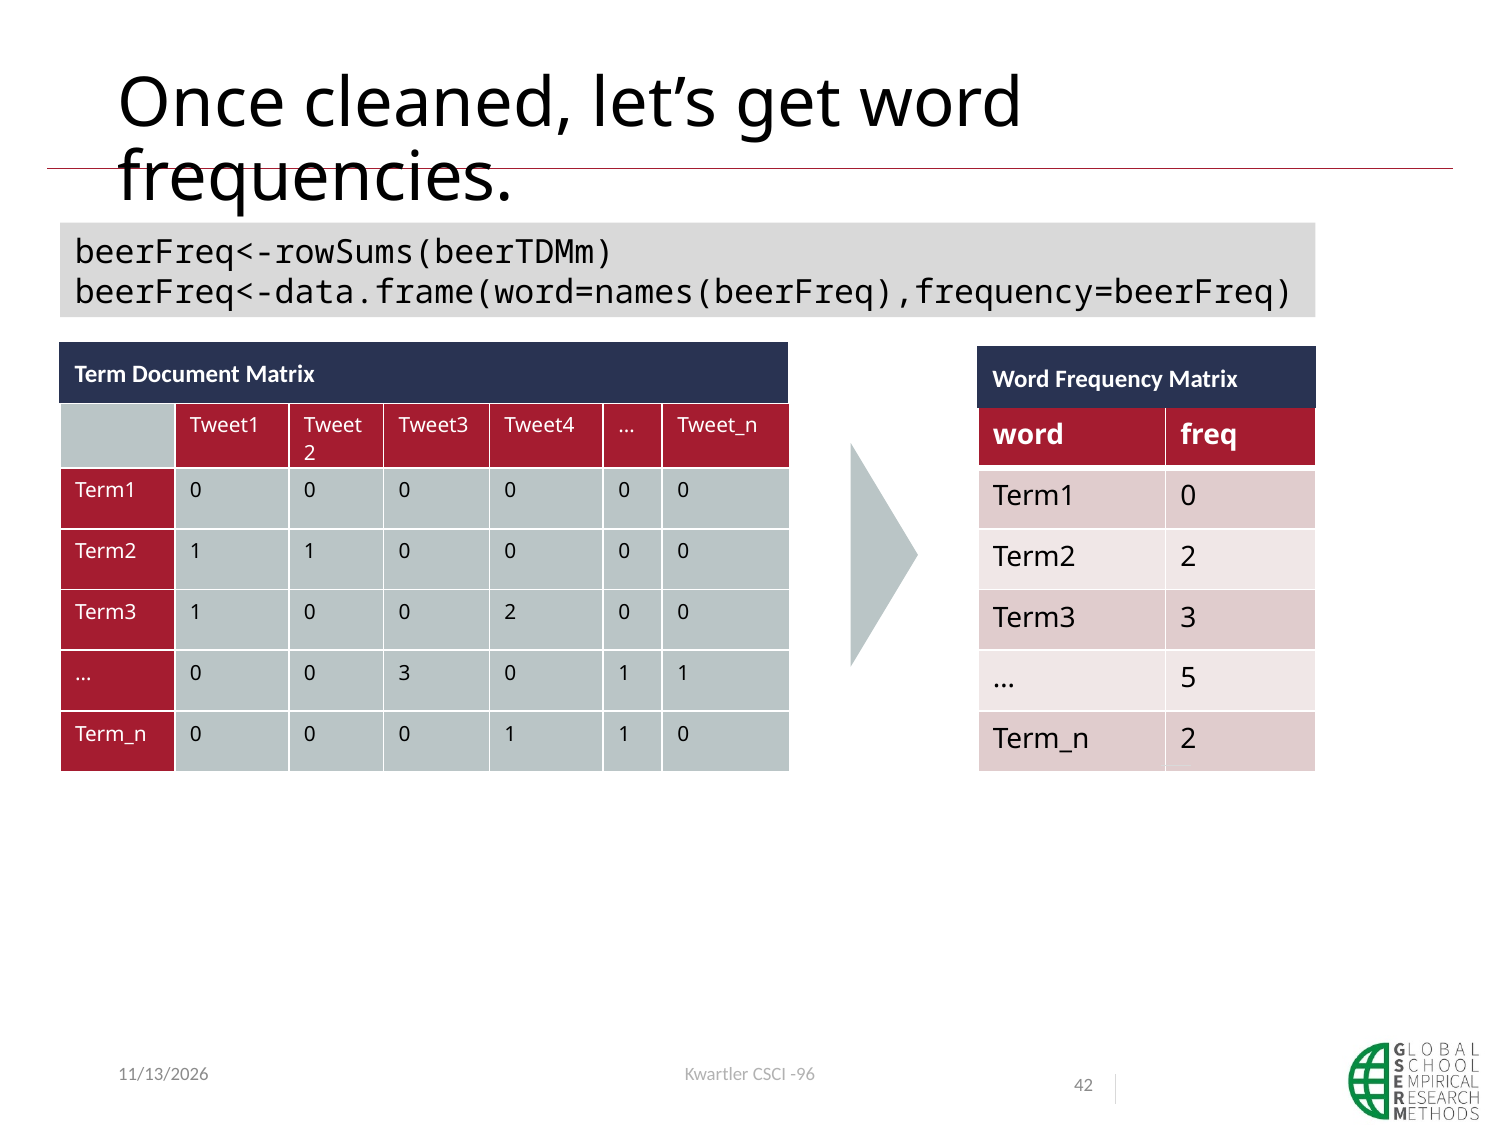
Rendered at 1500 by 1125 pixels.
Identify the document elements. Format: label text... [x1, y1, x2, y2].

table_header Tweet1 [176, 404, 288, 467]
table_cell 0 [176, 651, 288, 710]
table_cell Term_n [979, 712, 1165, 771]
table_cell 0 [176, 469, 288, 528]
table_cell Term1 [61, 469, 174, 528]
table_header Tweet_n [663, 404, 789, 467]
table_cell … [61, 651, 174, 710]
table_cell 3 [1166, 590, 1315, 649]
table_cell 1 [663, 651, 789, 710]
table_header Tweet4 [490, 404, 602, 467]
text_box [850, 443, 918, 667]
text_box beerFreq<-rowSums(beerTDMm) beerFreq<-data.frame(word=names(beerFreq),frequency=beerFreq) [60, 222, 1316, 318]
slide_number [103, 1042, 441, 1103]
table_cell 0 [290, 590, 383, 649]
table_cell 0 [604, 530, 661, 589]
table_cell 0 [604, 469, 661, 528]
footer Kwartler CSCI -96 [496, 1042, 1004, 1103]
table_cell Term2 [979, 530, 1165, 589]
table_cell 1 [176, 590, 288, 649]
table_cell 0 [604, 590, 661, 649]
table_cell Term2 [61, 530, 174, 589]
table_cell 0 [490, 530, 602, 589]
table_header … [604, 404, 661, 467]
table_header word [979, 408, 1165, 465]
table_cell 0 [663, 469, 789, 528]
table_cell 5 [1166, 651, 1315, 710]
table_cell 0 [384, 590, 489, 649]
table_cell 0 [663, 712, 789, 771]
table_cell 0 [384, 469, 489, 528]
table_cell Term3 [979, 590, 1165, 649]
table_cell Term3 [61, 590, 174, 649]
slide_number 42 [1059, 1042, 1200, 1103]
table_cell 1 [490, 712, 602, 771]
table_cell 2 [490, 590, 602, 649]
table_header Tweet2 [290, 404, 383, 467]
table_header freq [1166, 408, 1315, 465]
table_header [61, 404, 174, 467]
table_cell 2 [1166, 712, 1315, 771]
table_cell 0 [663, 590, 789, 649]
text_box Word Frequency Matrix [977, 346, 1316, 408]
table_cell 2 [1166, 530, 1315, 589]
table_cell 0 [490, 651, 602, 710]
table_cell 0 [663, 530, 789, 589]
table_cell 0 [290, 651, 383, 710]
table_cell … [979, 651, 1165, 710]
table_cell 0 [1166, 471, 1315, 528]
table_cell 0 [176, 712, 288, 771]
table_cell 3 [384, 651, 489, 710]
table_header Tweet3 [384, 404, 489, 467]
table_cell 1 [290, 530, 383, 589]
table_cell 1 [604, 712, 661, 771]
table_cell 0 [290, 469, 383, 528]
table_cell 1 [604, 651, 661, 710]
picture [1342, 1035, 1500, 1125]
table_cell 0 [290, 712, 383, 771]
table_cell Term1 [979, 471, 1165, 528]
table_cell 1 [176, 530, 288, 589]
table_cell 0 [384, 712, 489, 771]
table_cell 0 [490, 469, 602, 528]
table_cell Term_n [61, 712, 174, 771]
text_box Once cleaned, let’s get word frequencies. [103, 59, 1397, 157]
text_box Term Document Matrix [59, 341, 788, 403]
table_cell 0 [384, 530, 489, 589]
